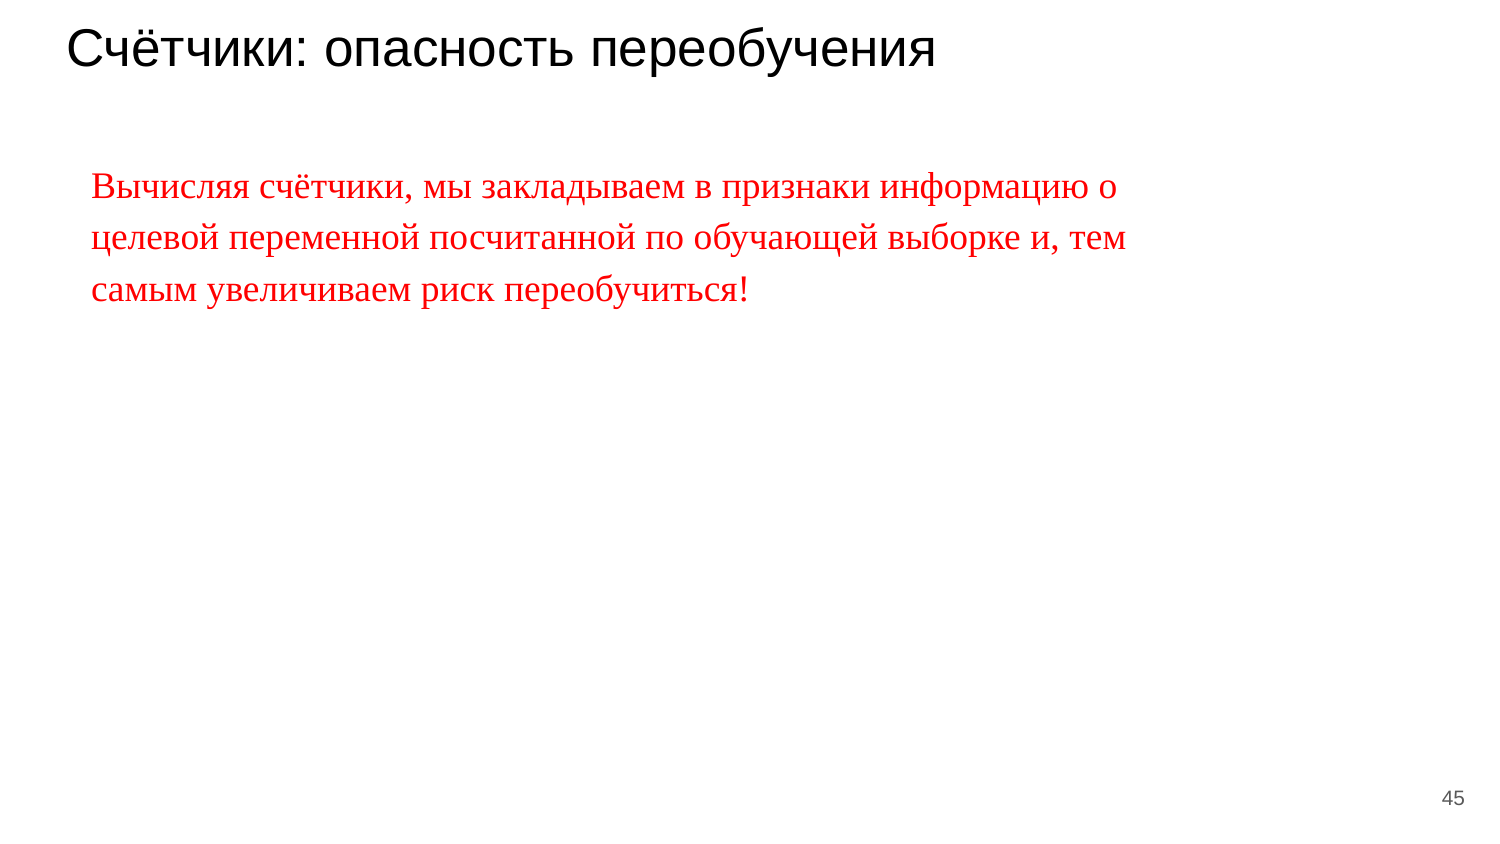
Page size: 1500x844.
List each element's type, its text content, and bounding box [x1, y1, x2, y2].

slide_number ‹#› [1389, 764, 1480, 830]
title Счётчики: опасность переобучения [51, 0, 1449, 92]
list Вычисляя счётчики, мы закладываем в признаки информацию о целевой переменной посчитанной по обучающей выборке и, тем самым увеличиваем риск переобучиться! [76, 139, 1240, 700]
